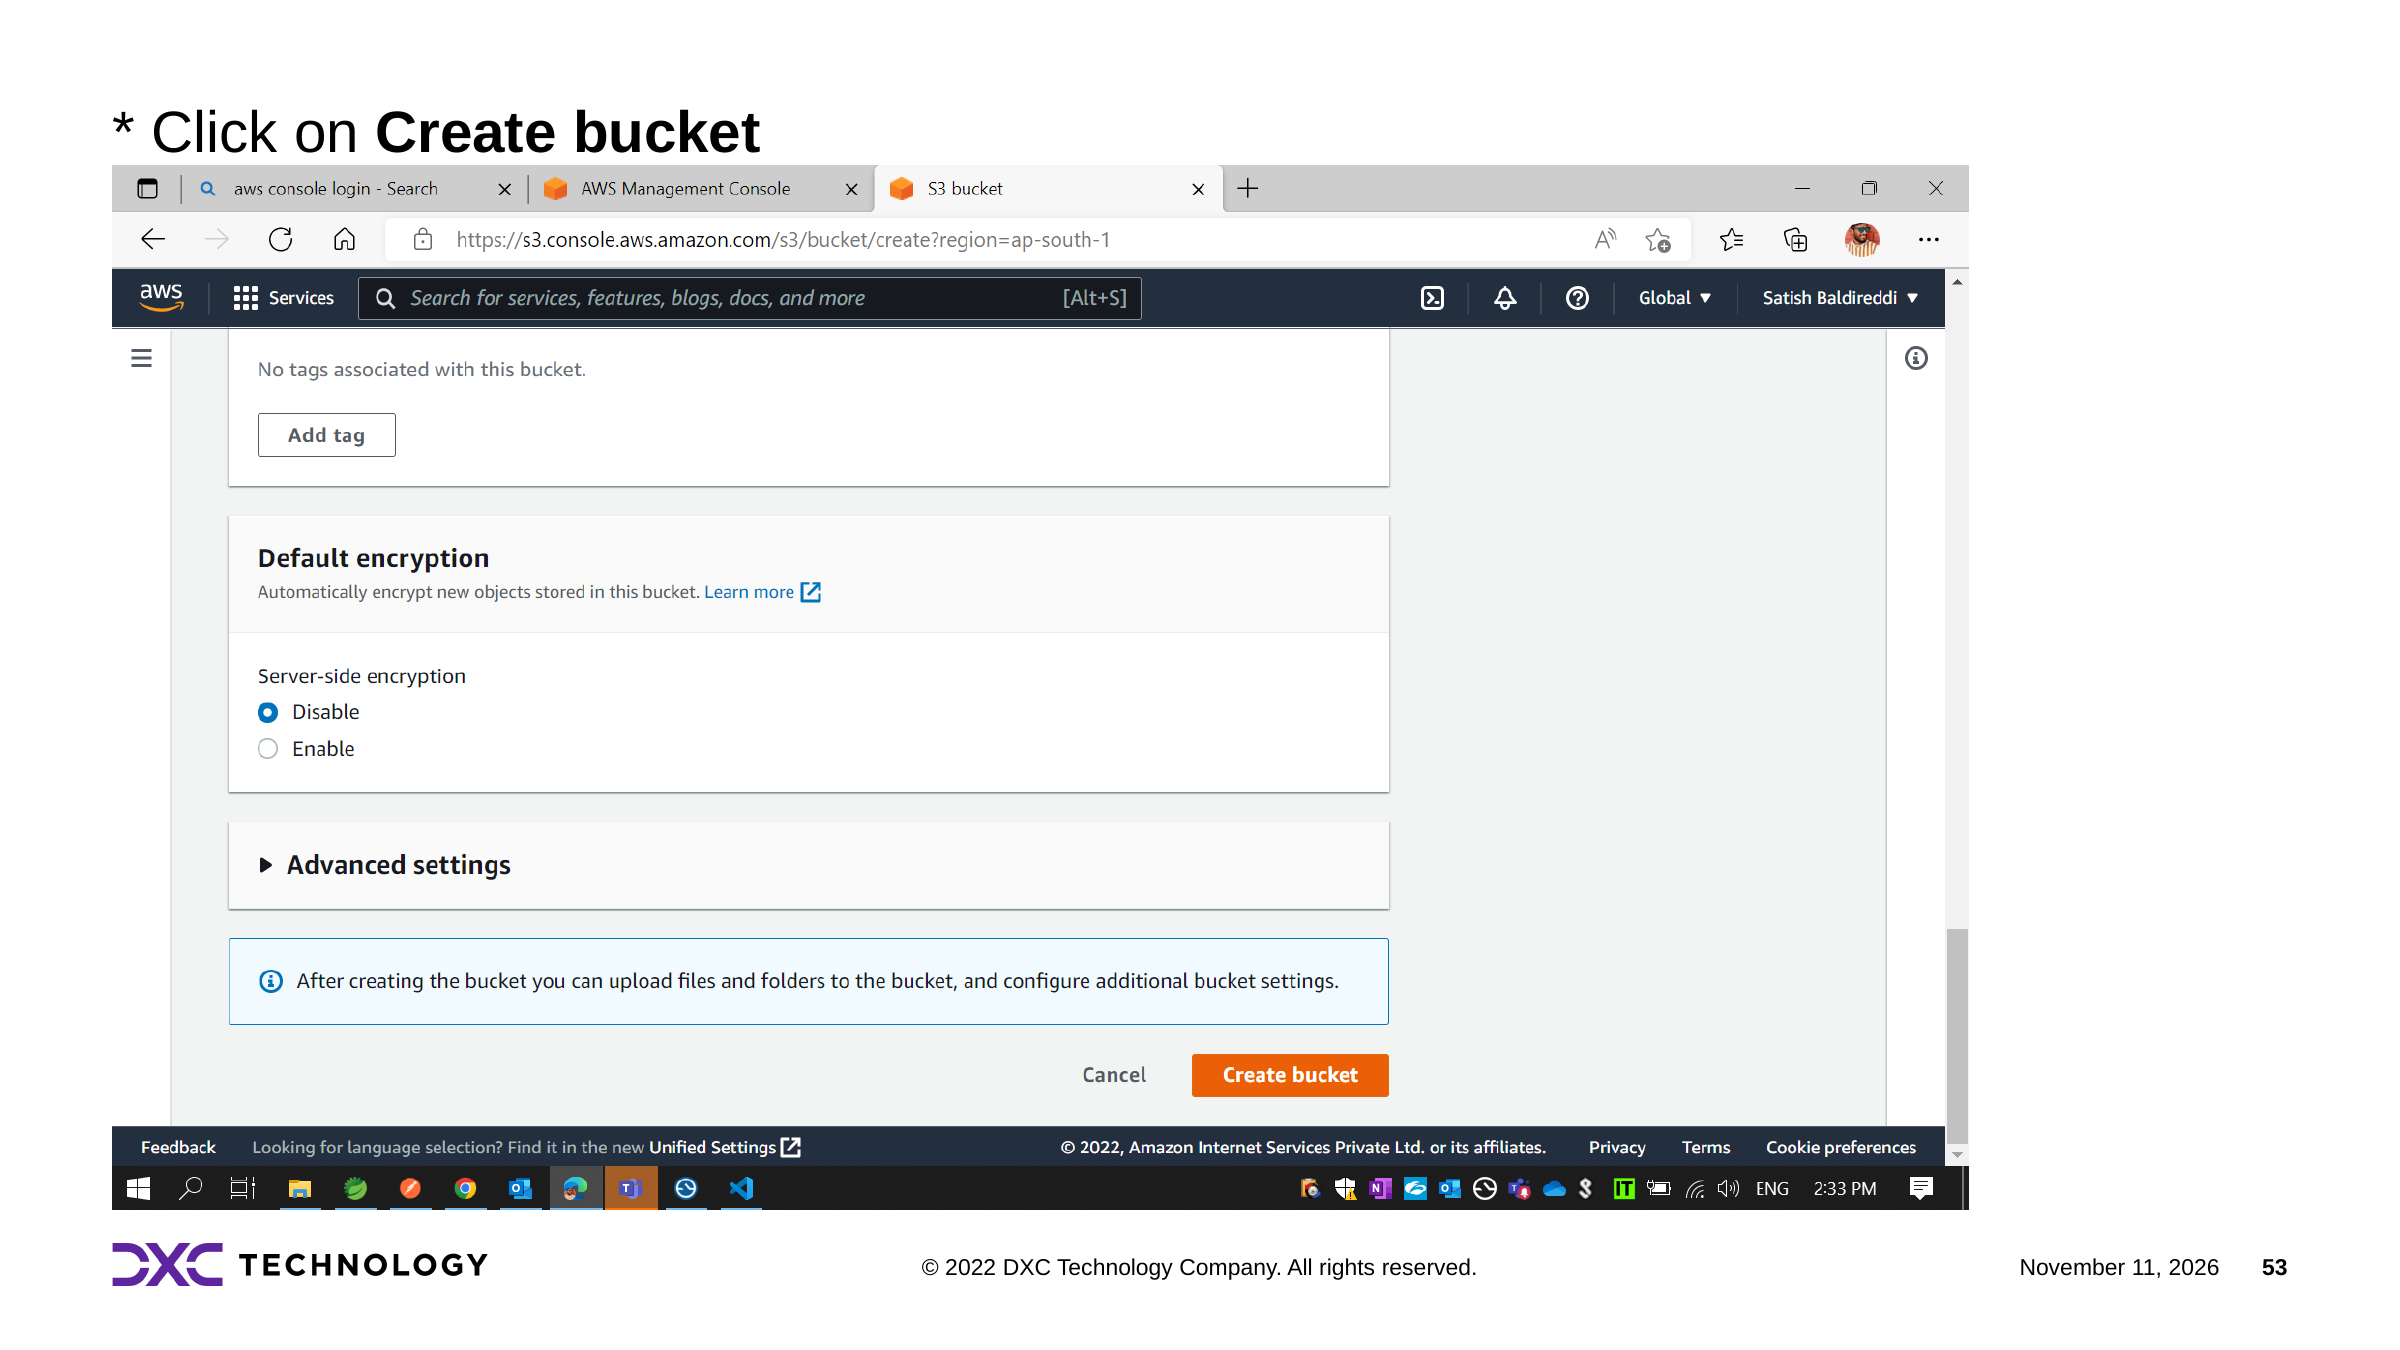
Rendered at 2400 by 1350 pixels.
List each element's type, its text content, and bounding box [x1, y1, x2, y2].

picture [112, 1243, 488, 1286]
picture [112, 165, 1969, 1210]
title * Click on Create bucket [112, 104, 2288, 338]
